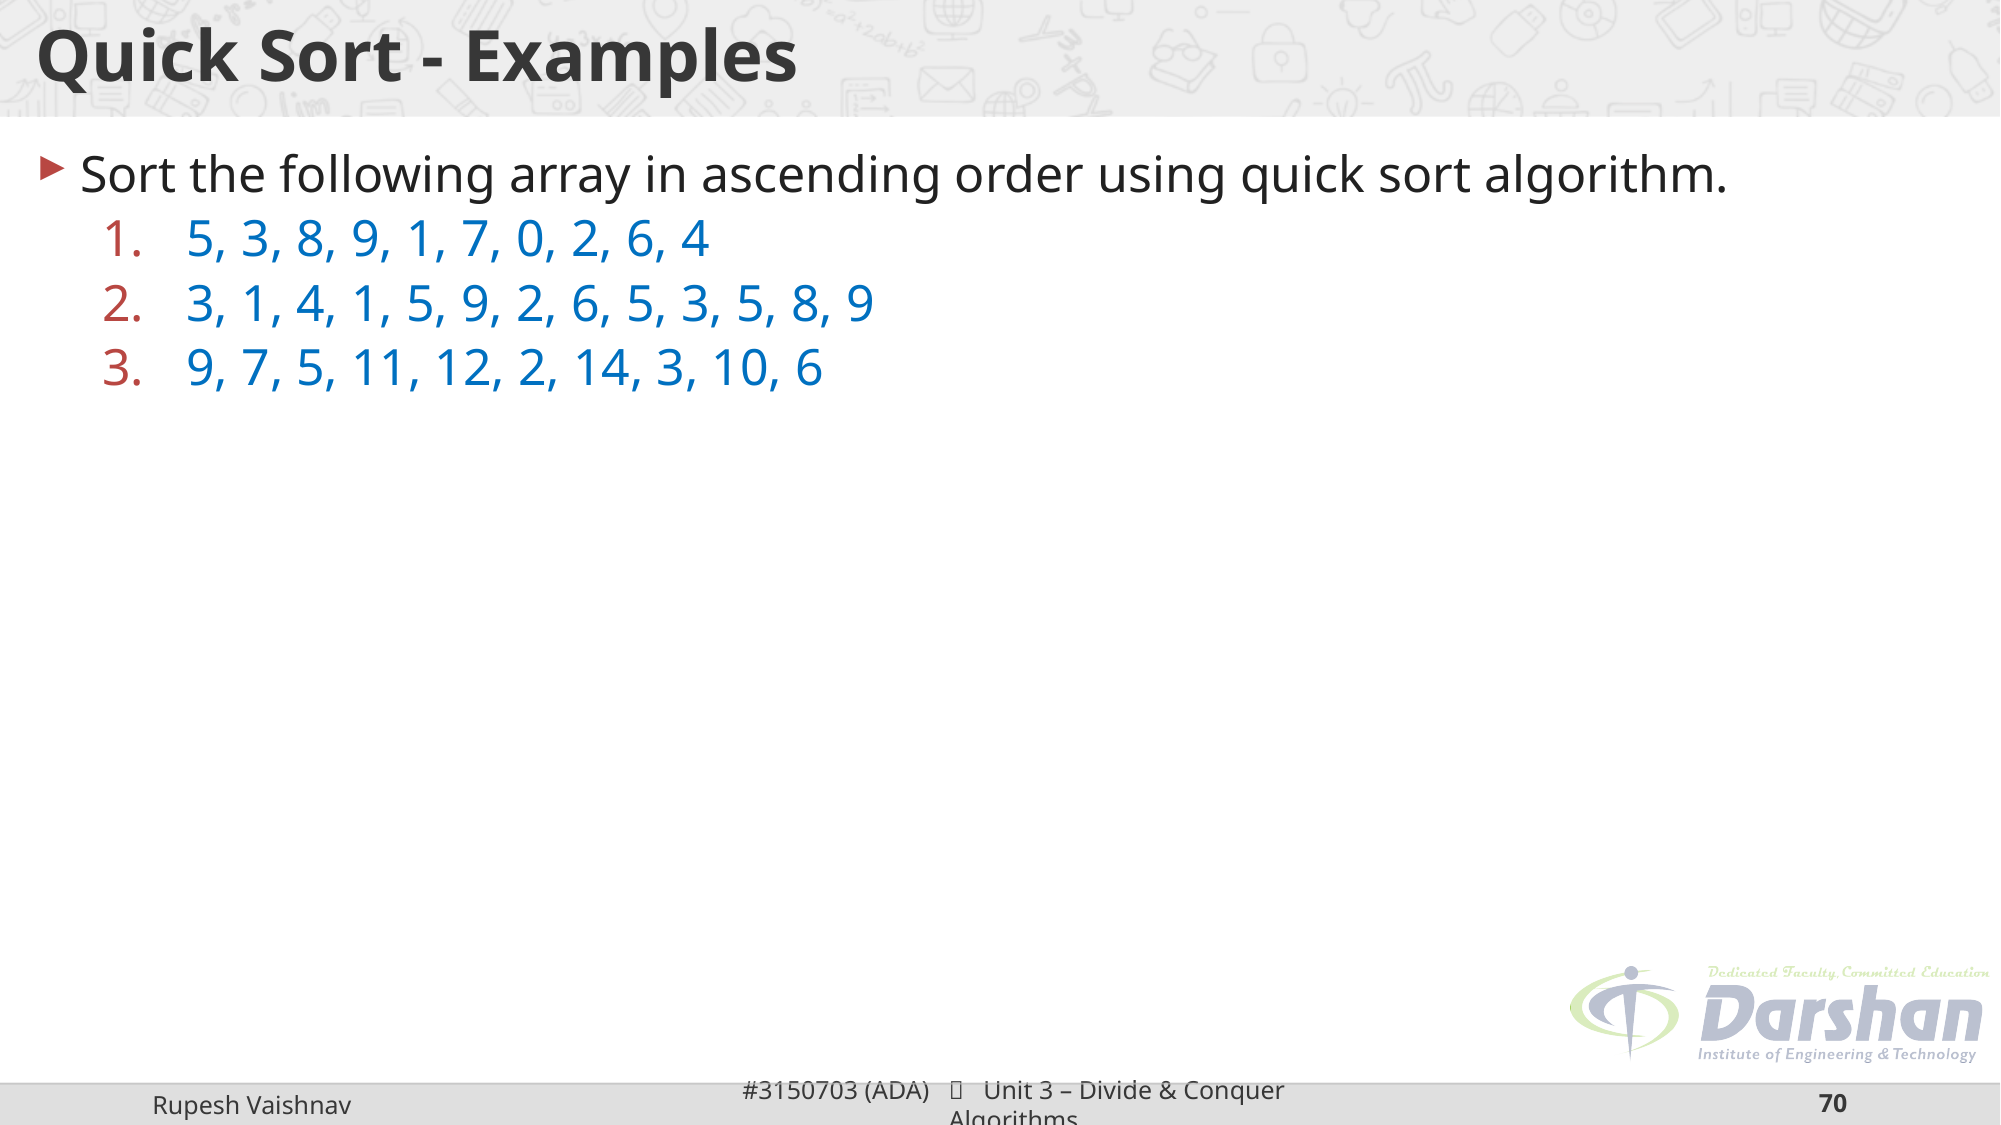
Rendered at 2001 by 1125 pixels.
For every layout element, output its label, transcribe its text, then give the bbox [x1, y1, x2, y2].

title Quick Sort - Examples [0, 0, 2000, 117]
text_box Merge [1570, 966, 1990, 1063]
list Sort the following array in ascending order using quick sort algorithm. 5, 3, 8, 9, 1, 7, 0, 2, 6, 4 3, 1, 4, 1, 5, 9, 2, 6, 5, 3, 5, 8, 9 9, 7, 5, 11, 12, 2, 14, 3, 10, 6 [21, 141, 1979, 1059]
